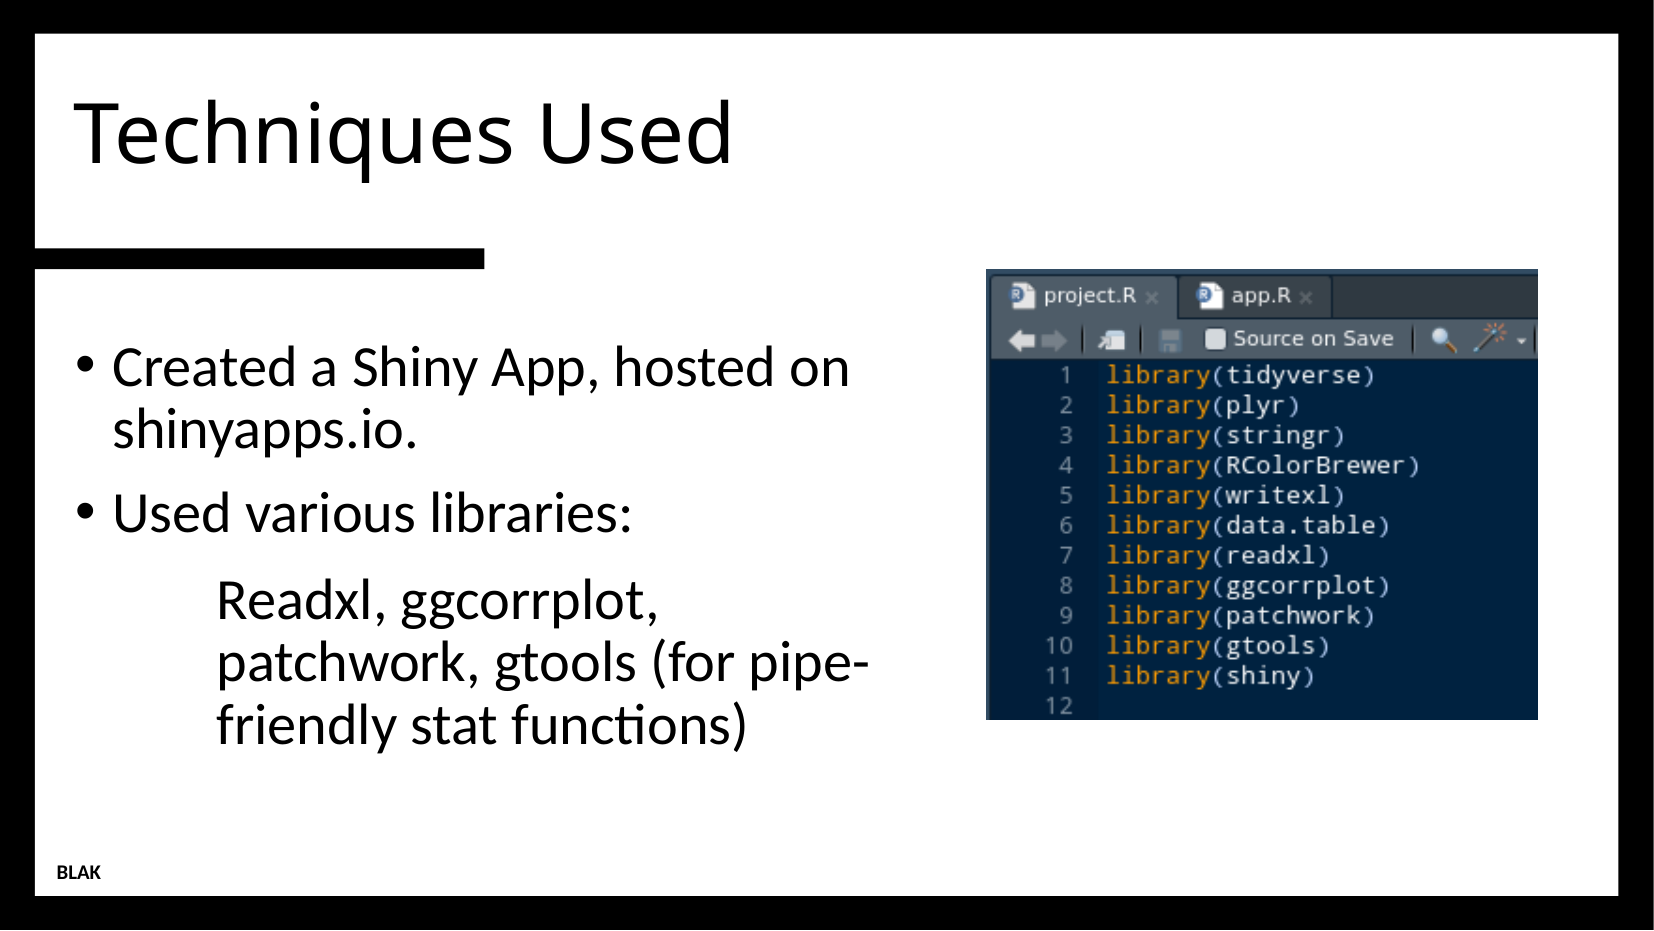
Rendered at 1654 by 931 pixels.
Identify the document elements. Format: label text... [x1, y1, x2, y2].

text_box BLAK [41, 854, 228, 905]
picture [955, 269, 1654, 931]
title Techniques Used [73, 75, 1500, 189]
list Created a Shiny App, hosted on shinyapps.io. Used various libraries: Readxl, ggcorrplot, patchwork, gtools (for pipe-friendly stat functions) [75, 219, 892, 788]
